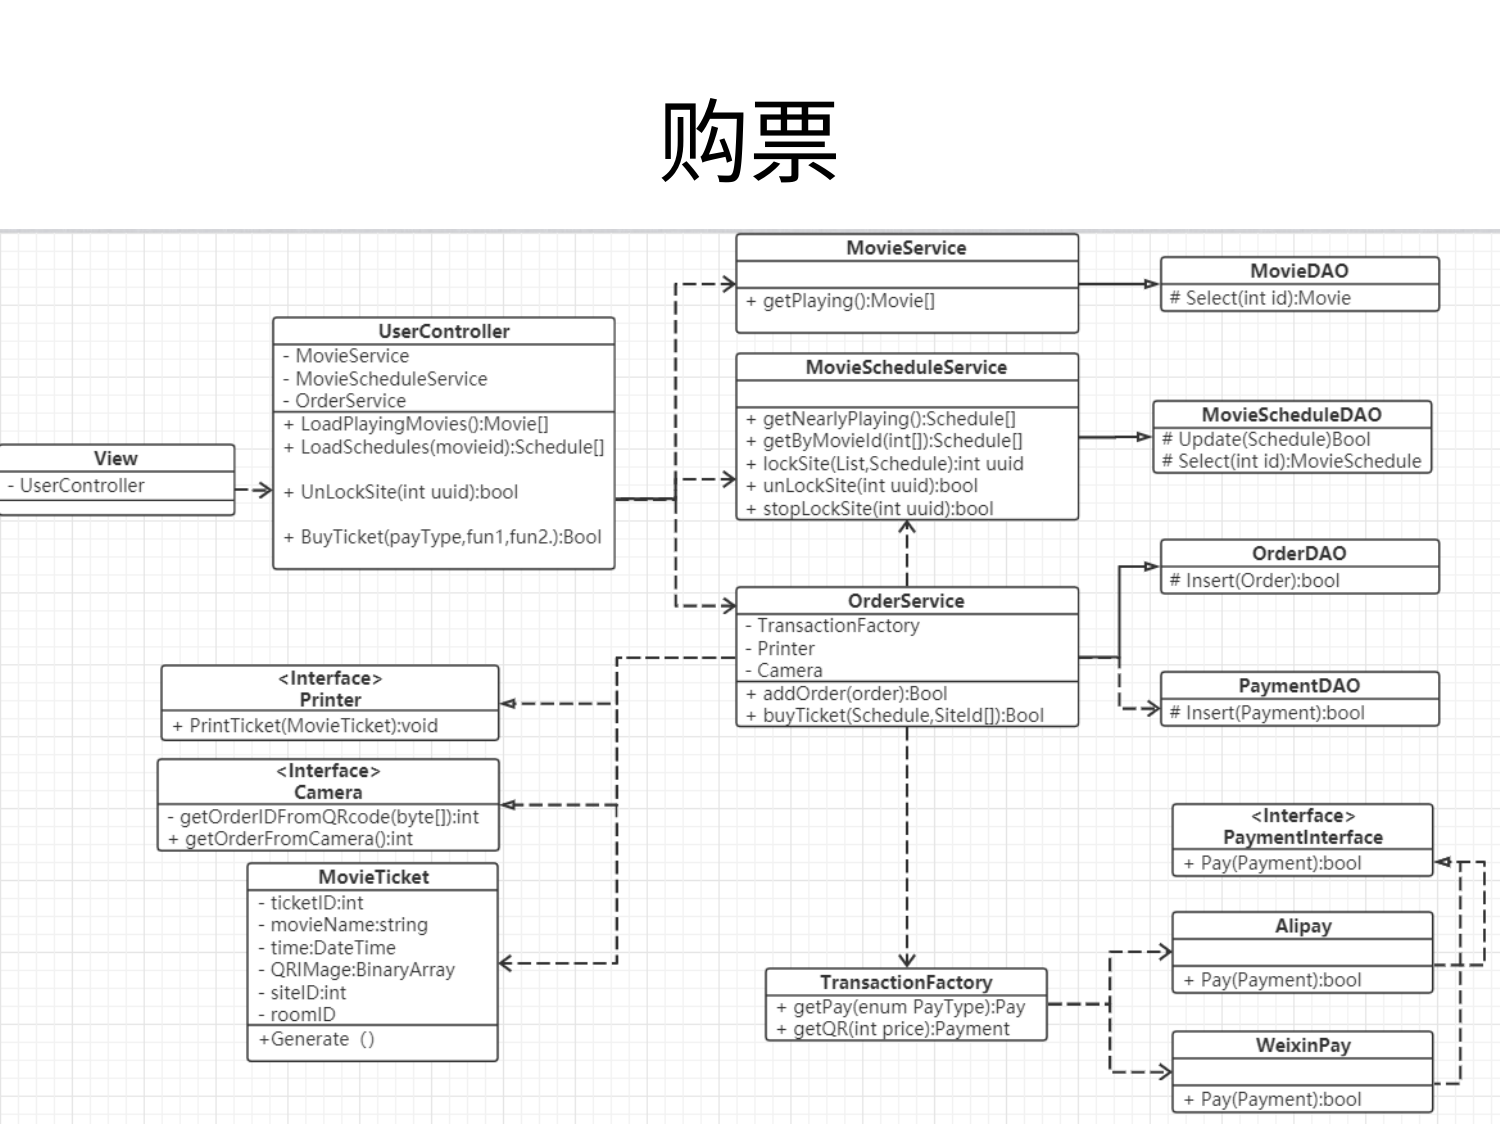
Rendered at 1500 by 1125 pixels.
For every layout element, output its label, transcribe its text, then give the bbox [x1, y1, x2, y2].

picture [0, 228, 1500, 1124]
title 购票 [75, 45, 1425, 228]
